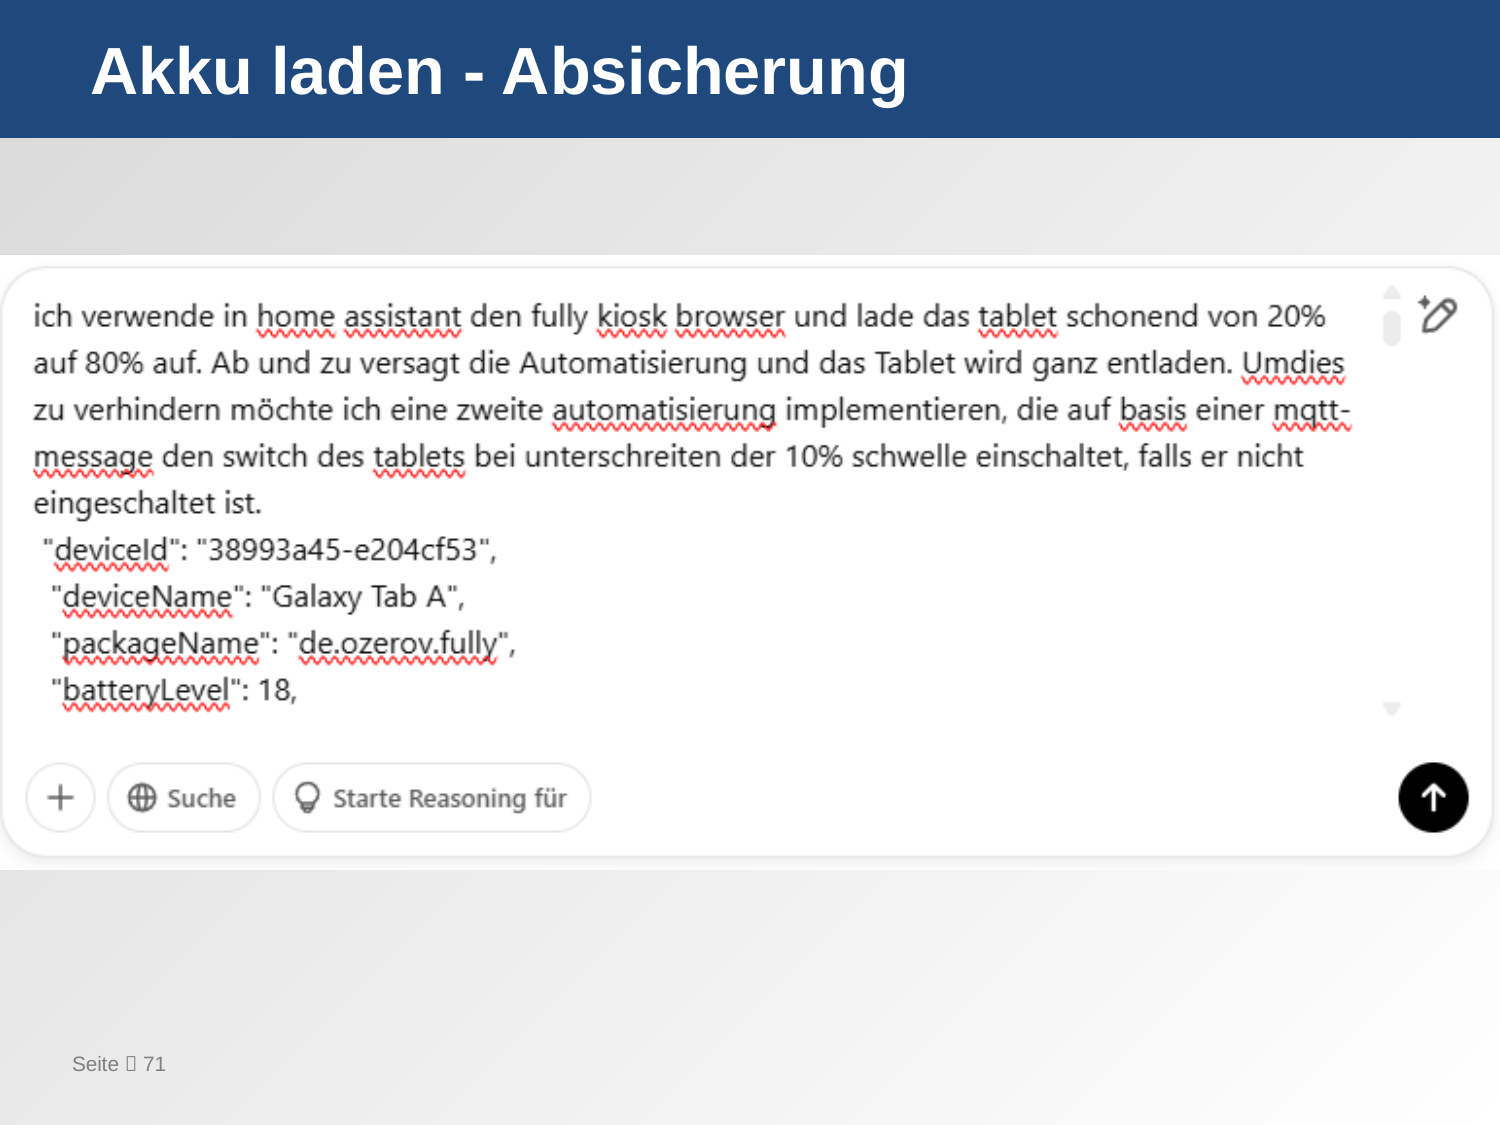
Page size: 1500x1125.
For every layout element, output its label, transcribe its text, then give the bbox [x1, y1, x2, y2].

picture [0, 255, 1500, 870]
title Akku laden - Absicherung [75, 20, 1425, 208]
